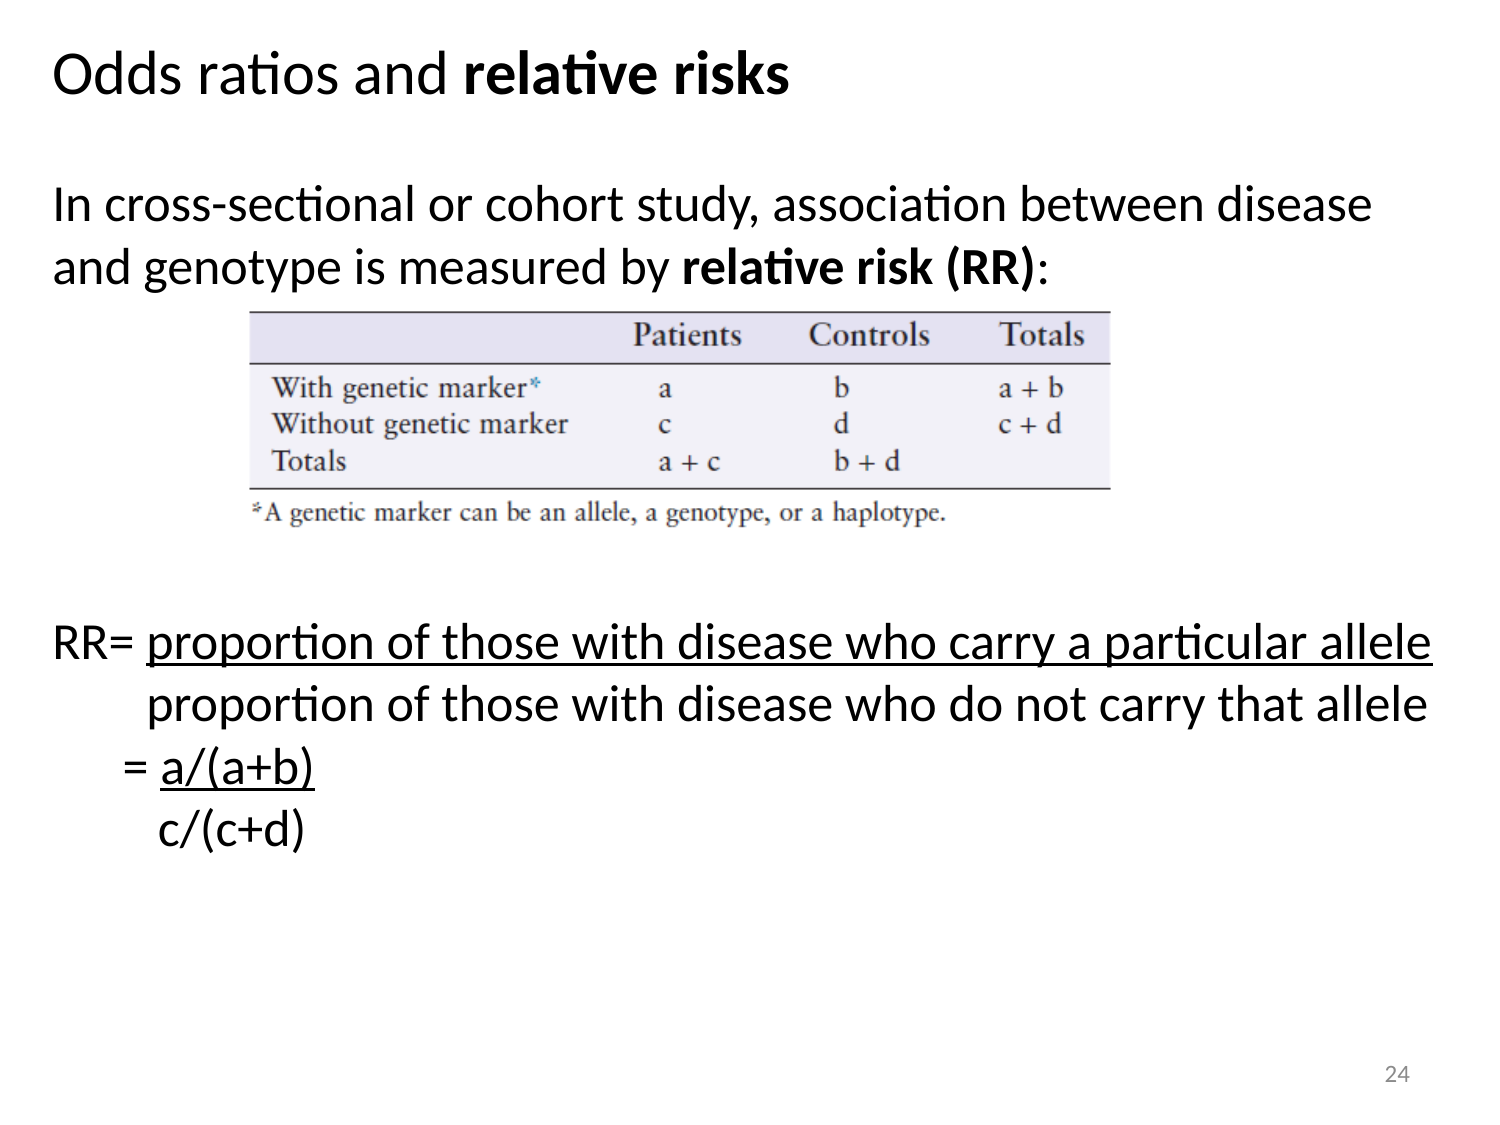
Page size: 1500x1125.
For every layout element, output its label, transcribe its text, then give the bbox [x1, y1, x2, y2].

picture [238, 299, 1126, 538]
slide_number 24 [1074, 1042, 1425, 1103]
text_box Odds ratios and relative risks In cross-sectional or cohort study, association between disease and genotype is measured by relative risk (RR): RR= proportion of those with disease who carry a particular allele proportion of those with disease who do not carry that allele = a/(a+b) c/(c+d) [37, 24, 1475, 865]
